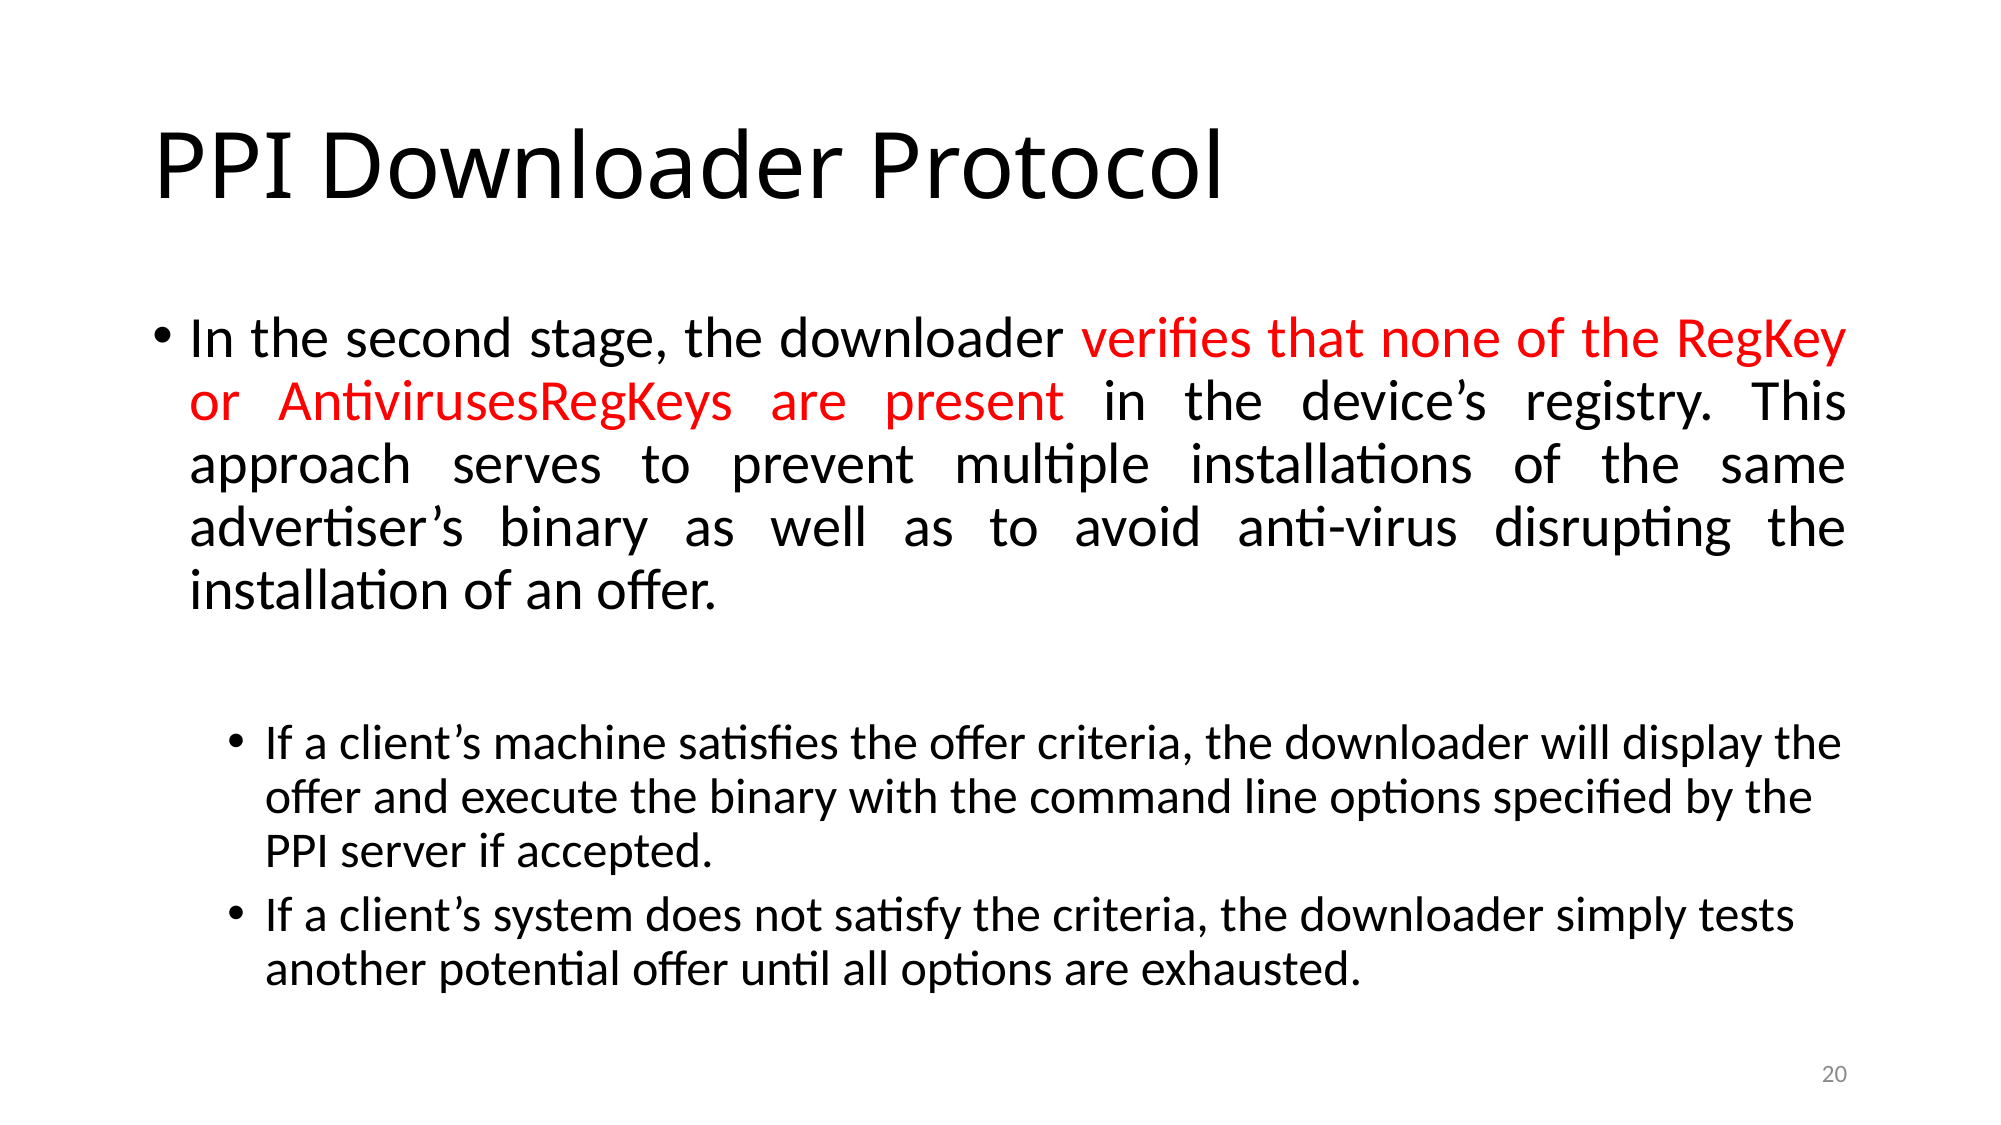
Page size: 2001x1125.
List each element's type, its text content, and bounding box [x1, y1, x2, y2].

slide_number 20 [1412, 1042, 1863, 1103]
title PPI Downloader Protocol [137, 59, 1863, 278]
list In the second stage, the downloader verifies that none of the RegKey or AntivirusesRegKeys are present in the device’s registry. This approach serves to prevent multiple installations of the same advertiser’s binary as well as to avoid anti-virus disrupting the installation of an offer. If a client’s machine satisfies the offer criteria, the downloader will display the offer and execute the binary with the command line options specified by the PPI server if accepted. If a client’s system does not satisfy the criteria, the downloader simply tests another potential offer until all options are exhausted. [137, 299, 1863, 1014]
